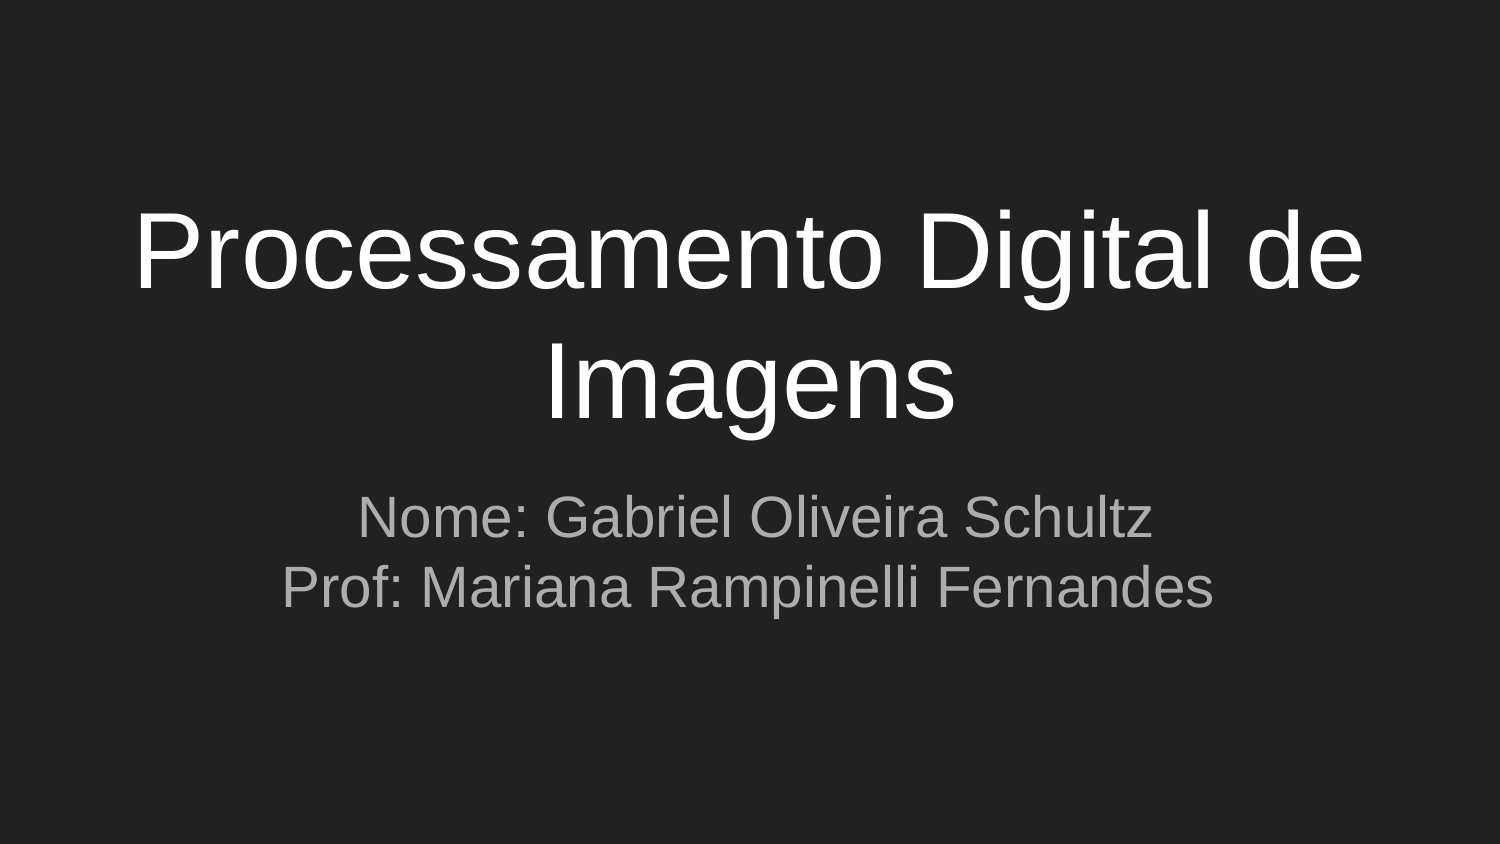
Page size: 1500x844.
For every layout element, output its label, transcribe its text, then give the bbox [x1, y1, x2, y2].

subtitle Nome: Gabriel Oliveira Schultz Prof: Mariana Rampinelli Fernandes [58, 463, 1456, 711]
title Processamento Digital de Imagens [51, 118, 1449, 456]
